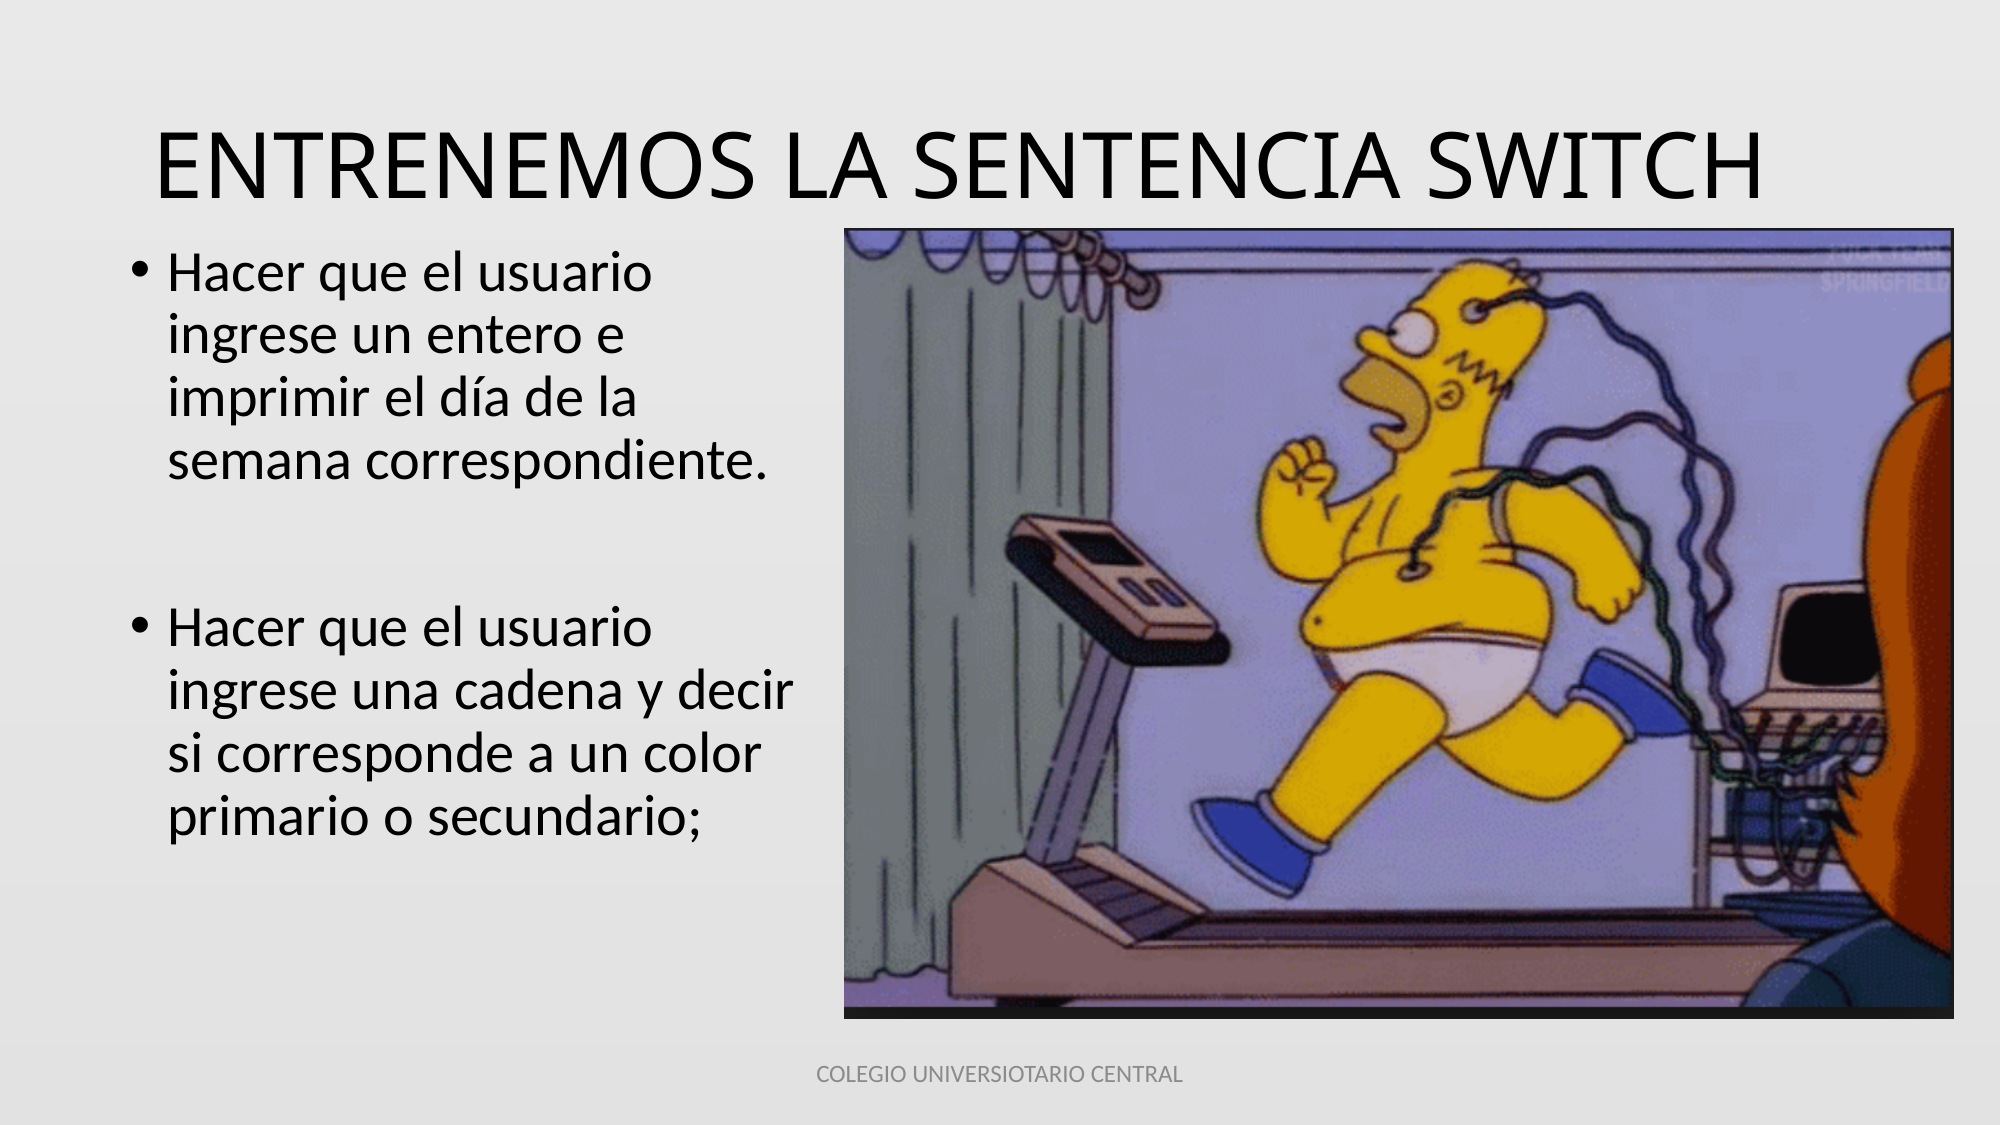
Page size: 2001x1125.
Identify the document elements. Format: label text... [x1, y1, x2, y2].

list Hacer que el usuario ingrese un entero e imprimir el día de la semana correspondiente. Hacer que el usuario ingrese una cadena y decir si corresponde a un color primario o secundario; [114, 233, 844, 1014]
picture [844, 228, 1954, 1019]
title ENTRENEMOS LA SENTENCIA SWITCH [137, 59, 1863, 233]
footer COLEGIO UNIVERSIOTARIO CENTRAL [662, 1042, 1338, 1103]
